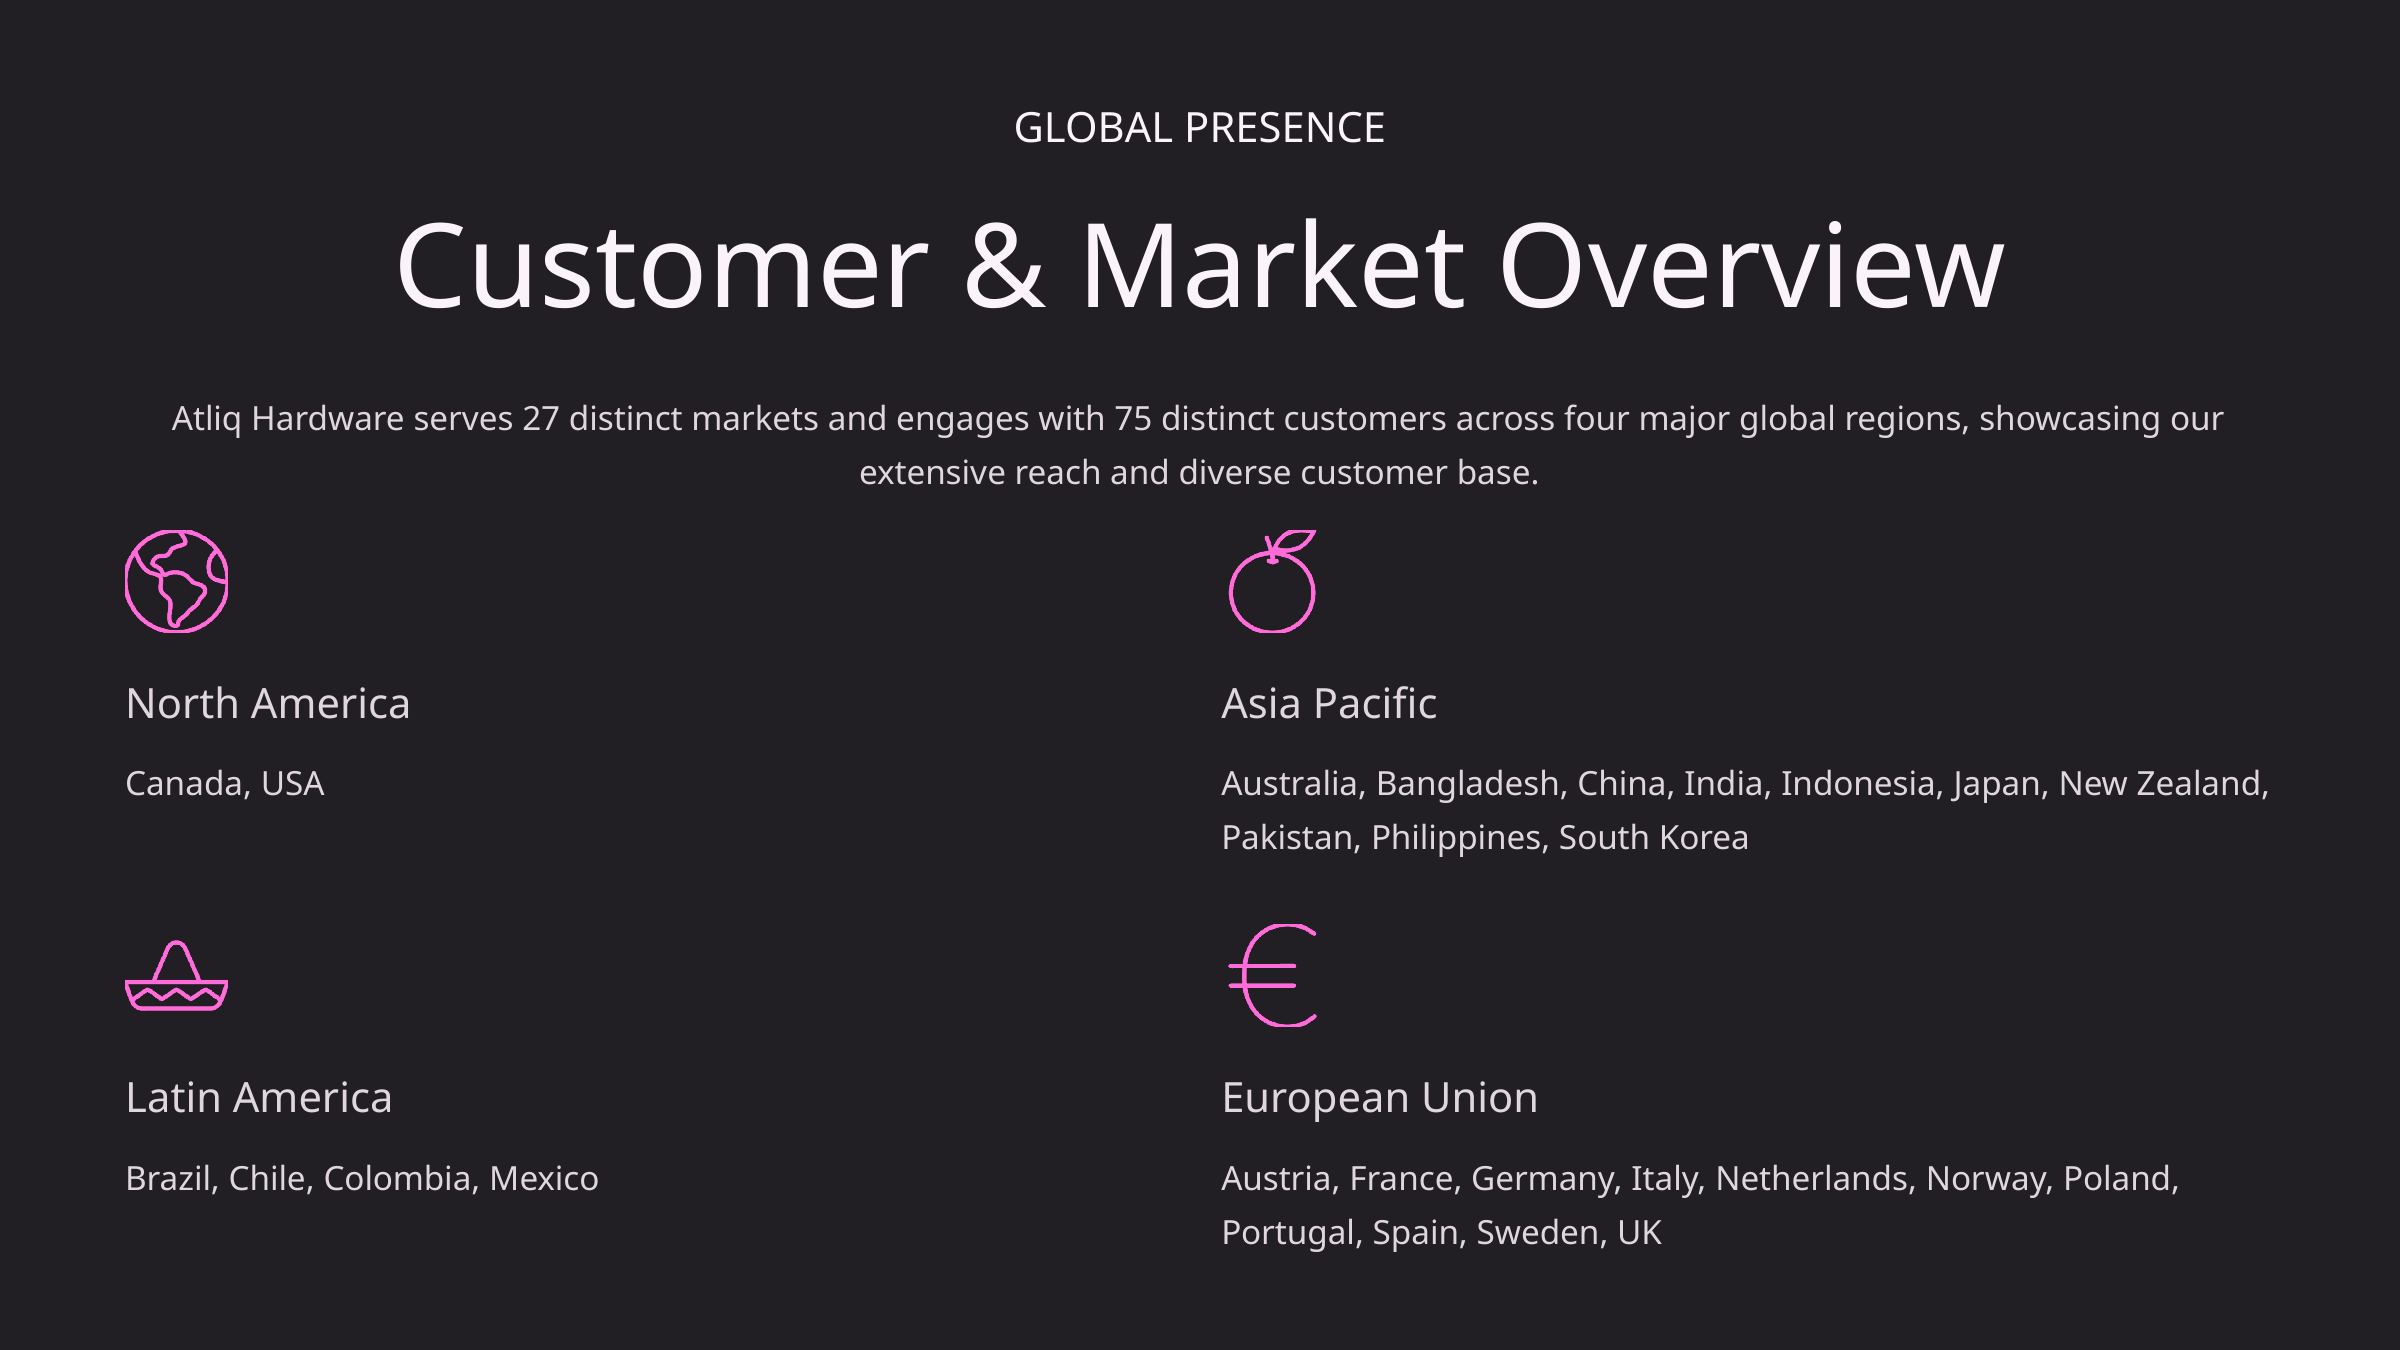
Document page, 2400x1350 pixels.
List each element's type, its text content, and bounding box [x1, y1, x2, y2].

text_box Austria, France, Germany, Italy, Netherlands, Norway, Poland, Portugal, Spain, Sweden, UK [1221, 1142, 2275, 1252]
text_box Latin America [125, 1069, 551, 1123]
text_box Asia Pacific [1221, 674, 1647, 728]
picture [1221, 530, 1324, 633]
text_box Atliq Hardware serves 27 distinct markets and engages with 75 distinct customers across four major global regions, showcasing our extensive reach and diverse customer base. [125, 383, 2275, 492]
picture [1221, 924, 1324, 1027]
text_box European Union [1221, 1069, 1647, 1123]
text_box Canada, USA [125, 748, 1179, 803]
picture [125, 924, 228, 1027]
text_box Customer & Market Overview [285, 185, 2115, 332]
text_box Australia, Bangladesh, China, India, Indonesia, Japan, New Zealand, Pakistan, Philippines, South Korea [1221, 748, 2275, 857]
text_box GLOBAL PRESENCE [987, 98, 1413, 152]
text_box North America [125, 674, 551, 728]
picture [125, 530, 228, 633]
text_box Brazil, Chile, Colombia, Mexico [125, 1142, 1179, 1198]
